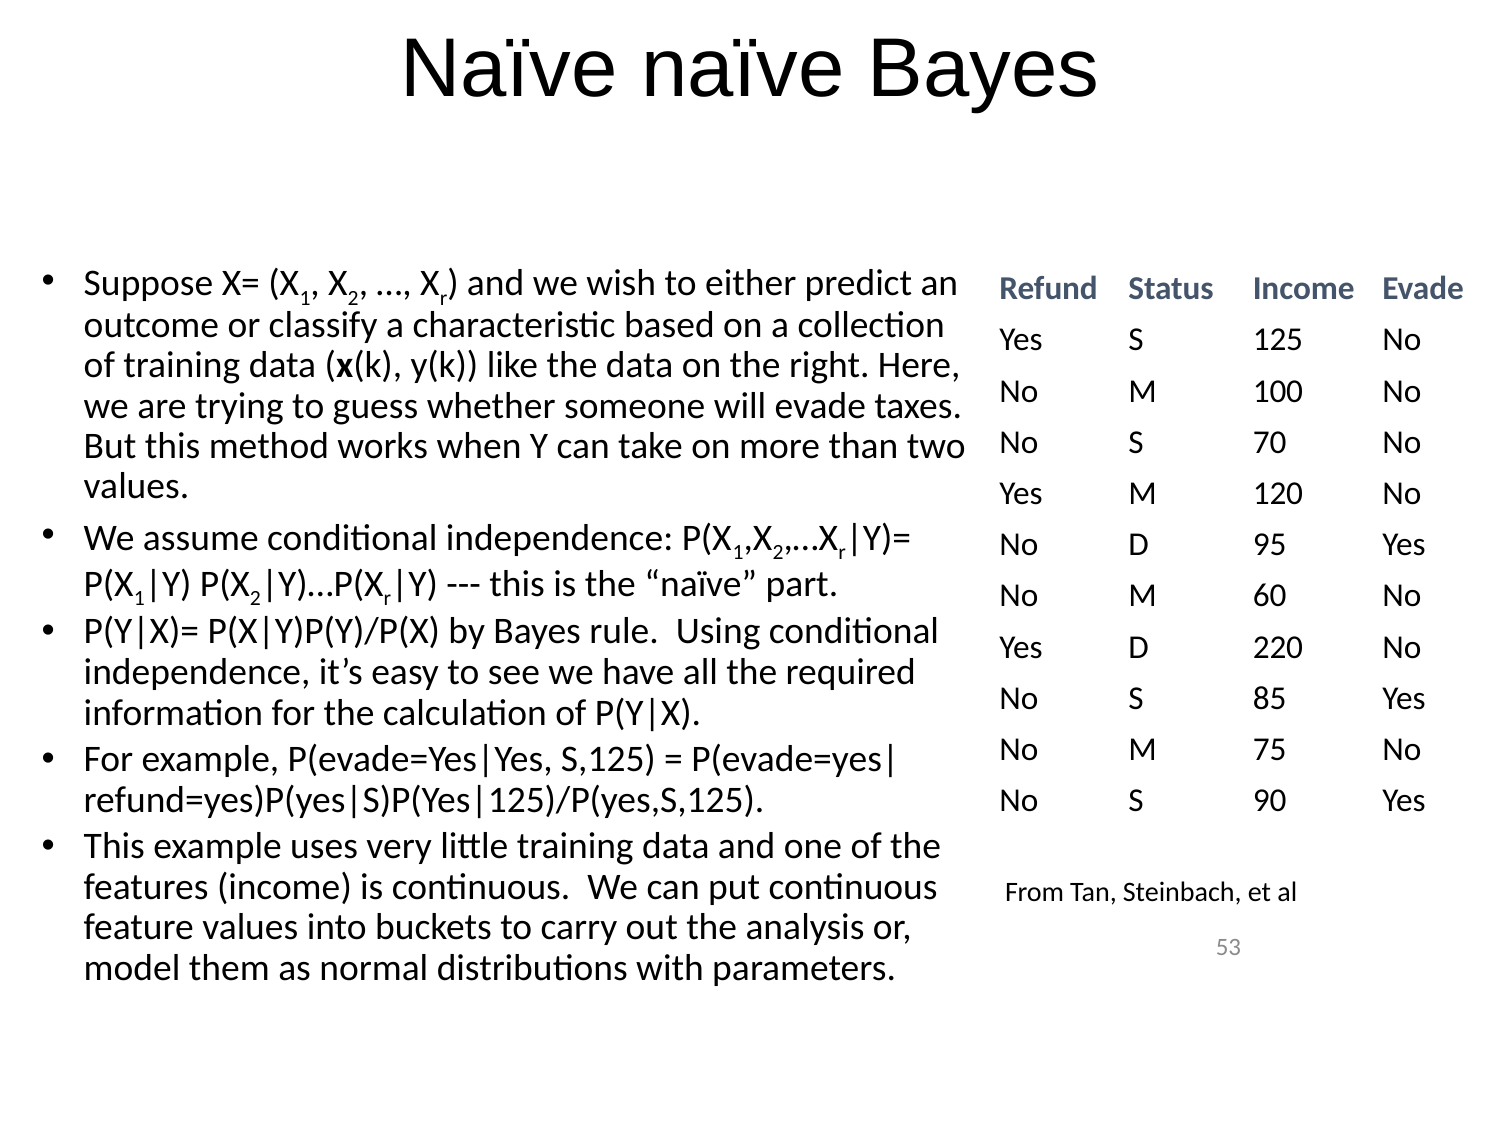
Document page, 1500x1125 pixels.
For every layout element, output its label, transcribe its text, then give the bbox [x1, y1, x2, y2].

table_cell 90 [1243, 782, 1370, 831]
table_cell Yes [1372, 680, 1490, 729]
table_header Refund [989, 270, 1116, 317]
table_cell Yes [1372, 782, 1490, 831]
list Suppose X= (X1, X2, …, Xr) and we wish to either predict an outcome or classify a characteristic based on a collection of training data (x(k), y(k)) like the data on the right. Here, we are trying to guess whether someone will evade taxes. But this method works when Y can take on more than two values. We assume conditional independence: P(X1,X2,…Xr|Y)= P(X1|Y) P(X2|Y)…P(Xr|Y) --- this is the “naïve” part. P(Y|X)= P(X|Y)P(Y)/P(X) by Bayes rule. Using conditional independence, it’s easy to see we have all the required information for the calculation of P(Y|X). For example, P(evade=Yes|Yes, S,125) = P(evade=yes|refund=yes)P(yes|S)P(Yes|125)/P(yes,S,125). This example uses very little training data and one of the features (income) is continuous. We can put continuous feature values into buckets to carry out the analysis or, model them as normal distributions with parameters. [26, 251, 988, 874]
table_cell 60 [1243, 577, 1370, 627]
table_cell 85 [1243, 680, 1370, 729]
table_cell M [1118, 577, 1241, 627]
table_cell No [1372, 323, 1490, 371]
table_cell No [1372, 475, 1490, 524]
table_cell Yes [989, 475, 1116, 524]
title Naïve naïve Bayes [58, 16, 1442, 124]
table_cell D [1118, 628, 1241, 678]
table_cell 75 [1243, 731, 1370, 780]
table_cell No [1372, 628, 1490, 678]
table_cell No [989, 372, 1116, 422]
table_cell No [989, 577, 1116, 627]
table_cell M [1118, 731, 1241, 780]
table_cell No [1372, 731, 1490, 780]
table_cell 95 [1243, 526, 1370, 575]
table_cell 70 [1243, 424, 1370, 473]
table_cell No [989, 731, 1116, 780]
table_cell No [1372, 372, 1490, 422]
table_cell 220 [1243, 628, 1370, 678]
table_cell No [989, 680, 1116, 729]
table_cell No [1372, 577, 1490, 627]
table_cell Yes [989, 323, 1116, 371]
table_cell No [989, 782, 1116, 831]
table_cell No [1372, 424, 1490, 473]
table_cell Yes [989, 628, 1116, 678]
slide_number 53 [993, 922, 1257, 968]
table_cell 125 [1243, 323, 1370, 371]
table_cell Yes [1372, 526, 1490, 575]
table_cell No [989, 526, 1116, 575]
table_cell S [1118, 323, 1241, 371]
table_header Status [1118, 270, 1241, 317]
table_cell S [1118, 424, 1241, 473]
table_cell M [1118, 475, 1241, 524]
table_cell 120 [1243, 475, 1370, 524]
table_cell S [1118, 680, 1241, 729]
table_cell D [1118, 526, 1241, 575]
table_cell S [1118, 782, 1241, 831]
table_cell M [1118, 372, 1241, 422]
table_cell No [989, 424, 1116, 473]
table_header Evade [1372, 270, 1490, 317]
text_box From Tan, Steinbach, et al [990, 866, 1313, 915]
table_cell 100 [1243, 372, 1370, 422]
table_header Income [1243, 270, 1370, 317]
